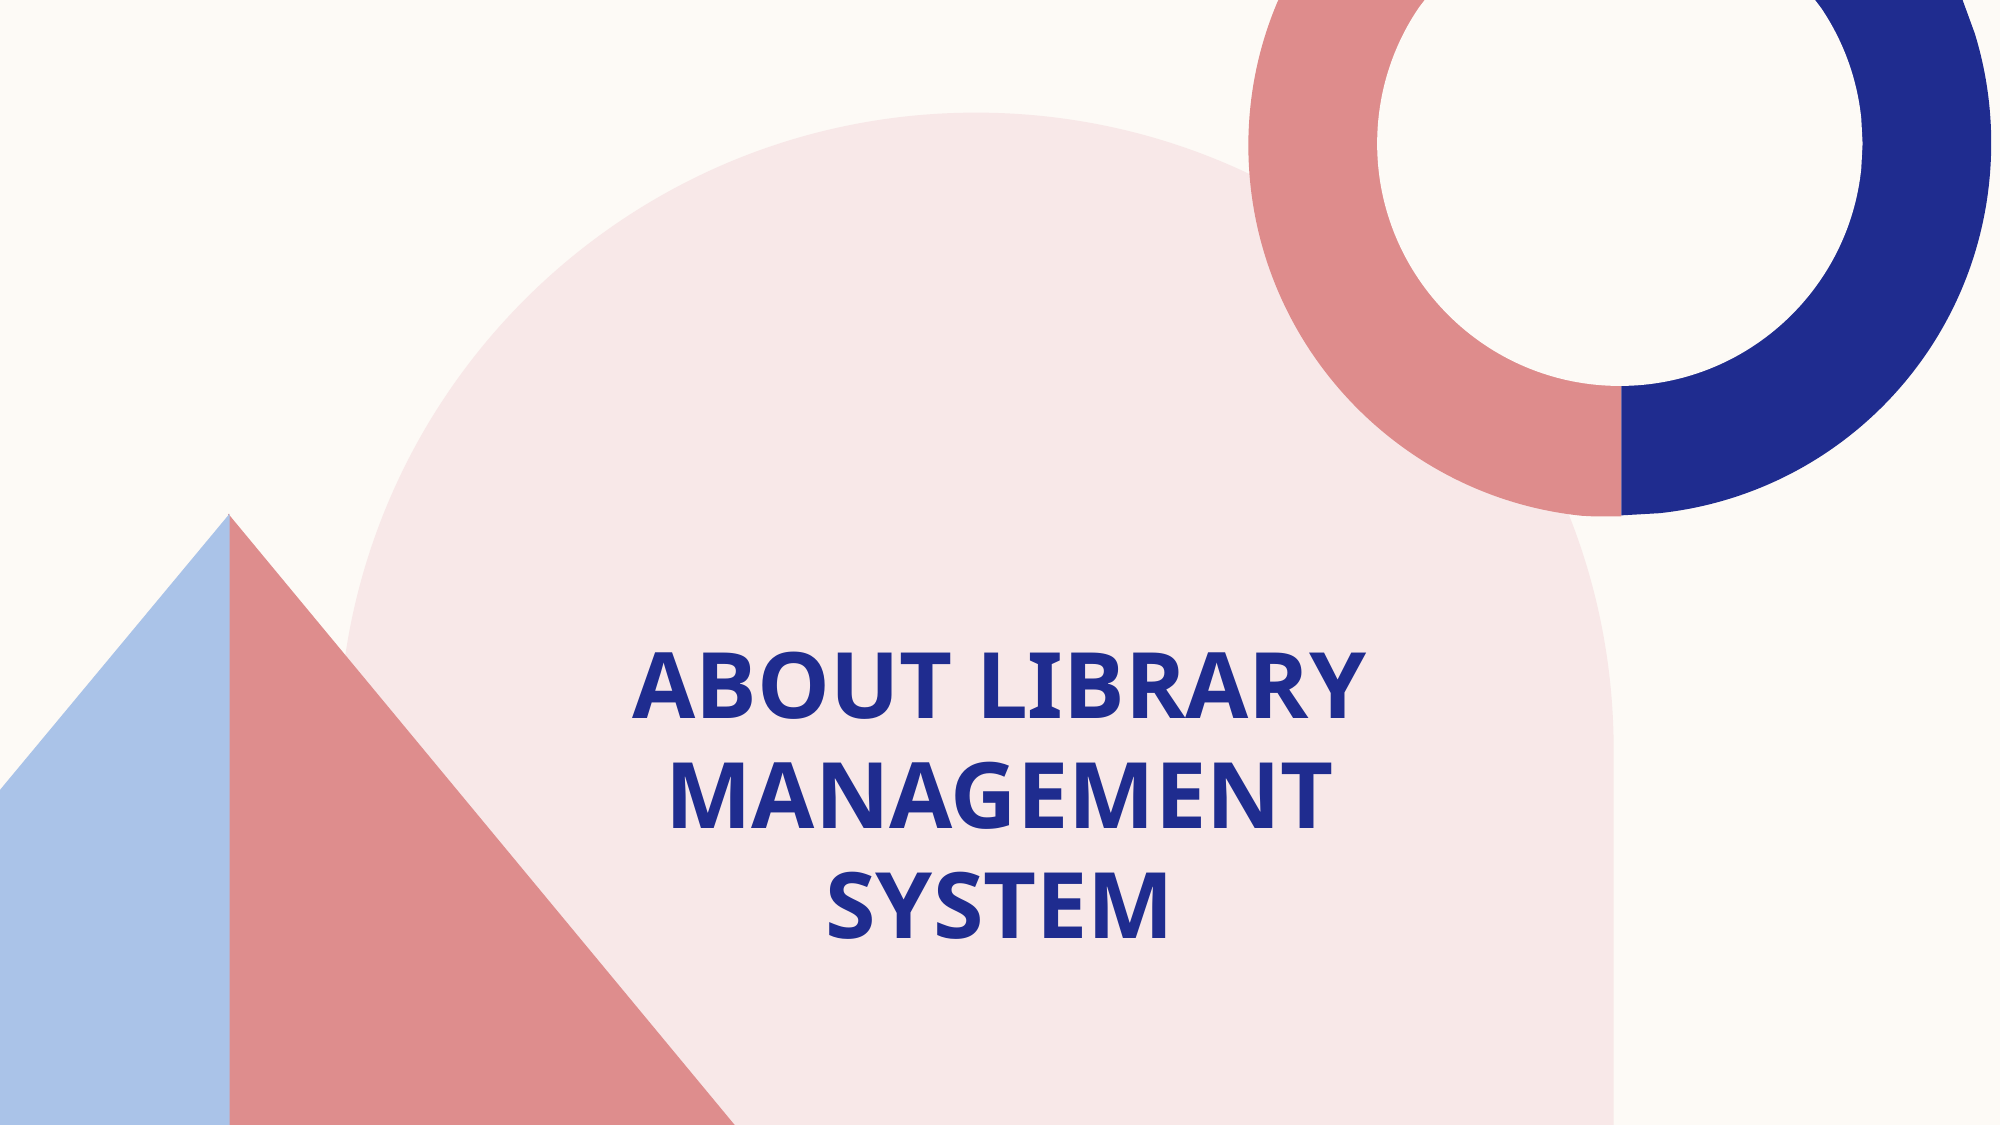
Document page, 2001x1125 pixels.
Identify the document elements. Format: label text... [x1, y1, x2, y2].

title About library management system [474, 619, 1525, 746]
